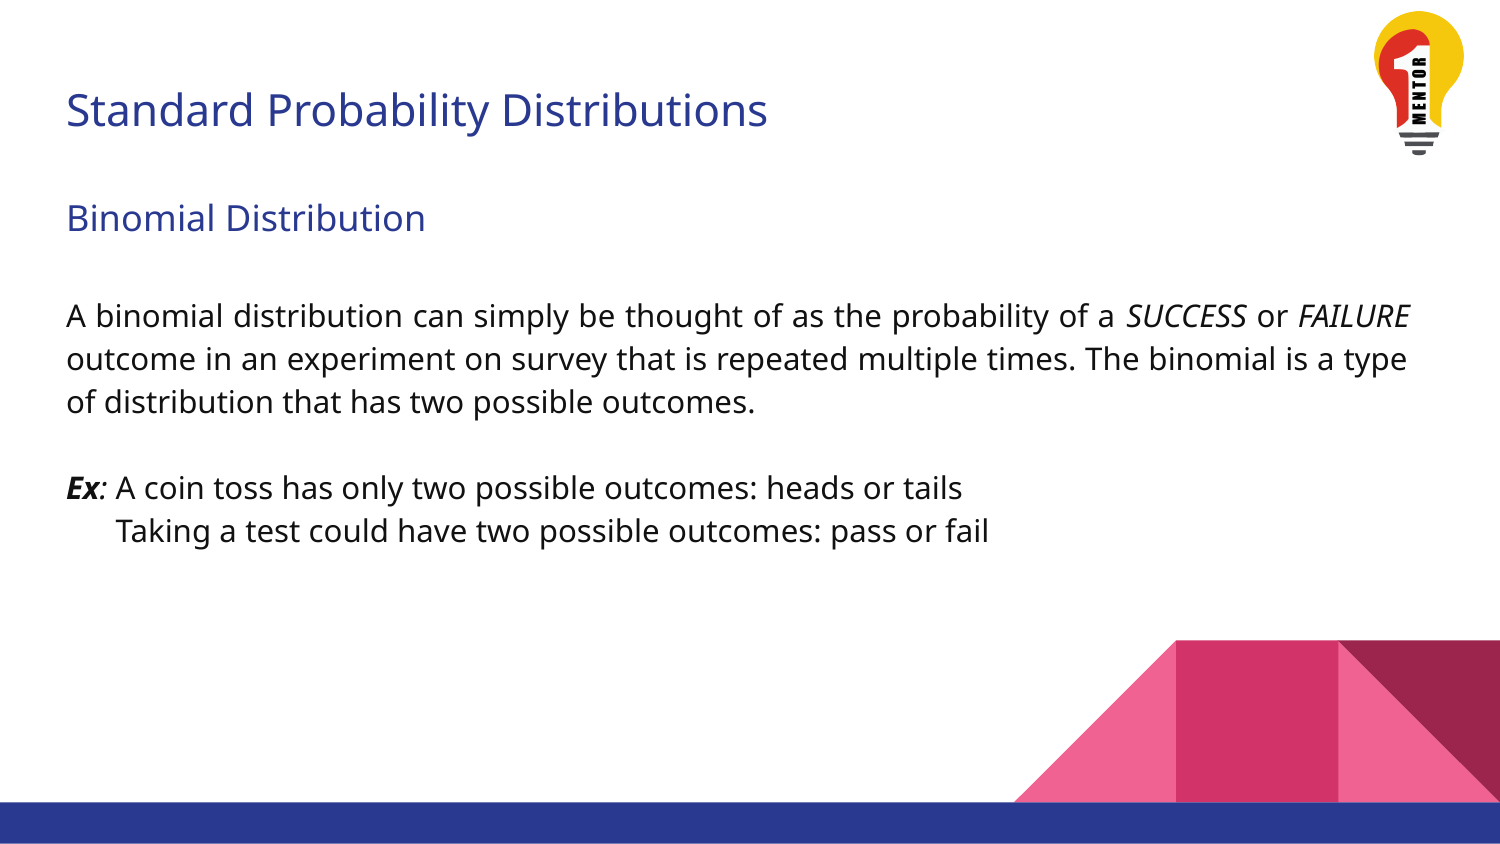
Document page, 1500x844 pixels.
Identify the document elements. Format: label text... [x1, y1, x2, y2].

title Standard Probability Distributions Binomial Distribution [51, 67, 1449, 255]
picture [1374, 11, 1465, 168]
list A binomial distribution can simply be thought of as the probability of a SUCCESS or FAILURE outcome in an experiment on survey that is repeated multiple times. The binomial is a type of distribution that has two possible outcomes. Ex: A coin toss has only two possible outcomes: heads or tails Taking a test could have two possible outcomes: pass or fail [51, 213, 1425, 750]
